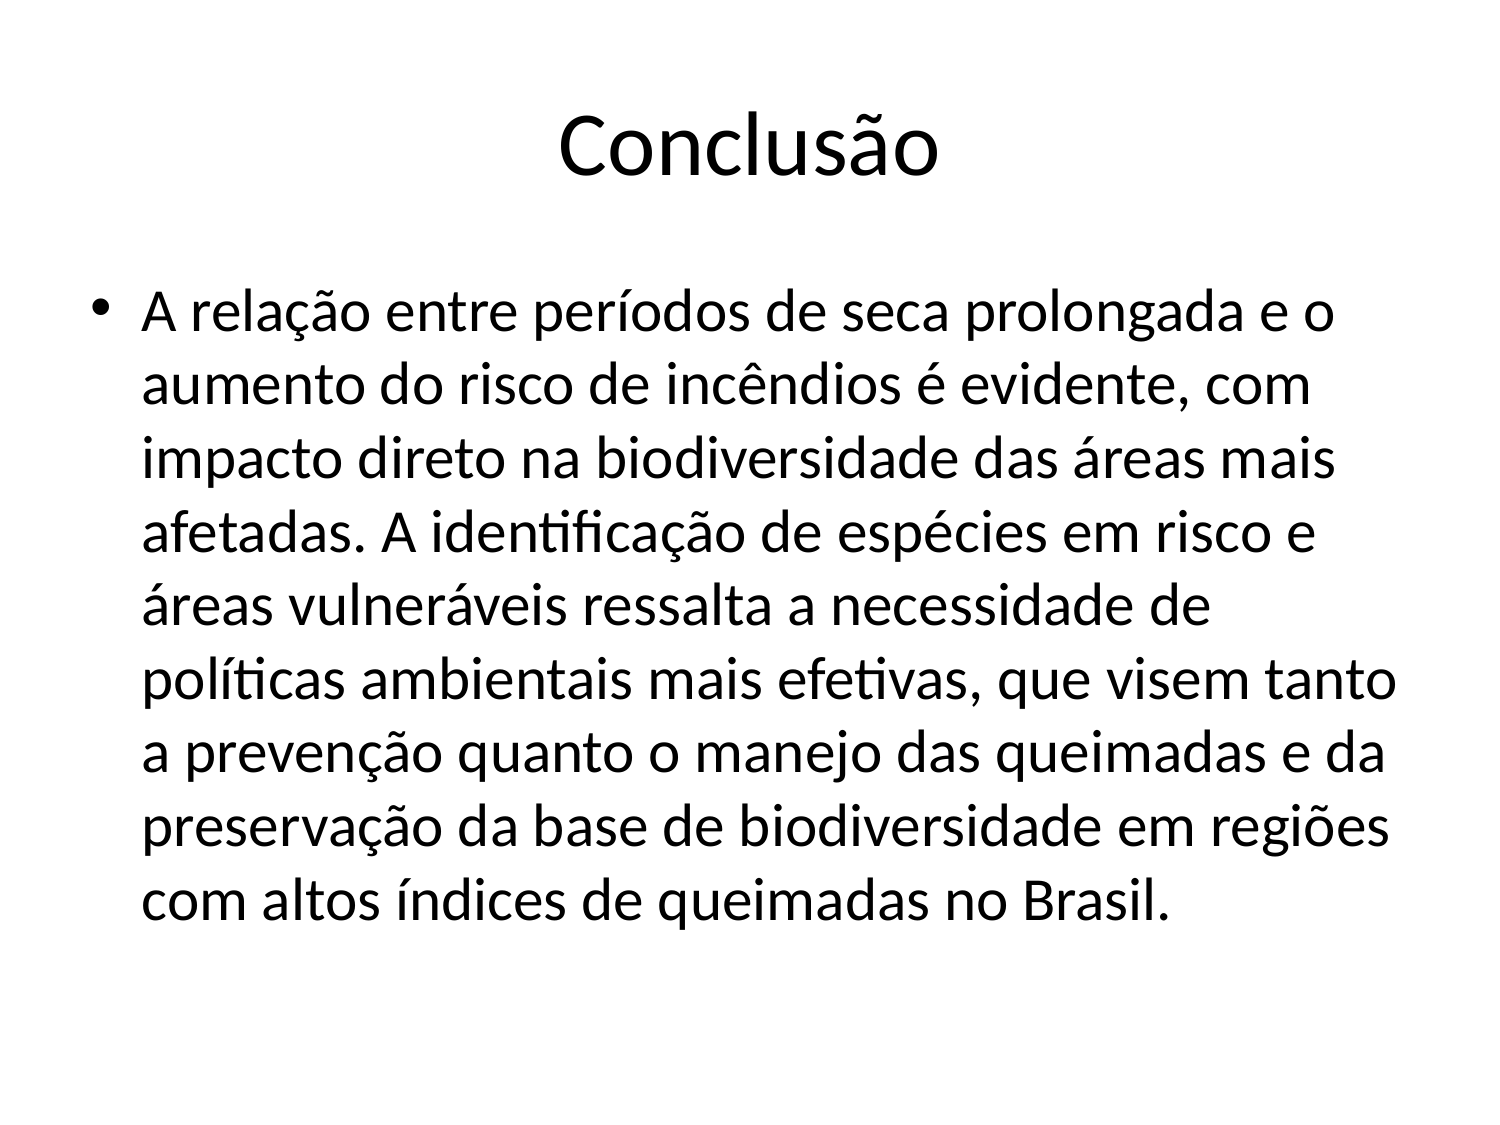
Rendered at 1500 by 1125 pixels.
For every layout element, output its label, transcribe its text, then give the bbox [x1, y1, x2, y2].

title Conclusão [75, 45, 1425, 233]
list A relação entre períodos de seca prolongada e o aumento do risco de incêndios é evidente, com impacto direto na biodiversidade das áreas mais afetadas. A identificação de espécies em risco e áreas vulneráveis ressalta a necessidade de políticas ambientais mais efetivas, que visem tanto a prevenção quanto o manejo das queimadas e da preservação da base de biodiversidade em regiões com altos índices de queimadas no Brasil. [75, 262, 1425, 1005]
